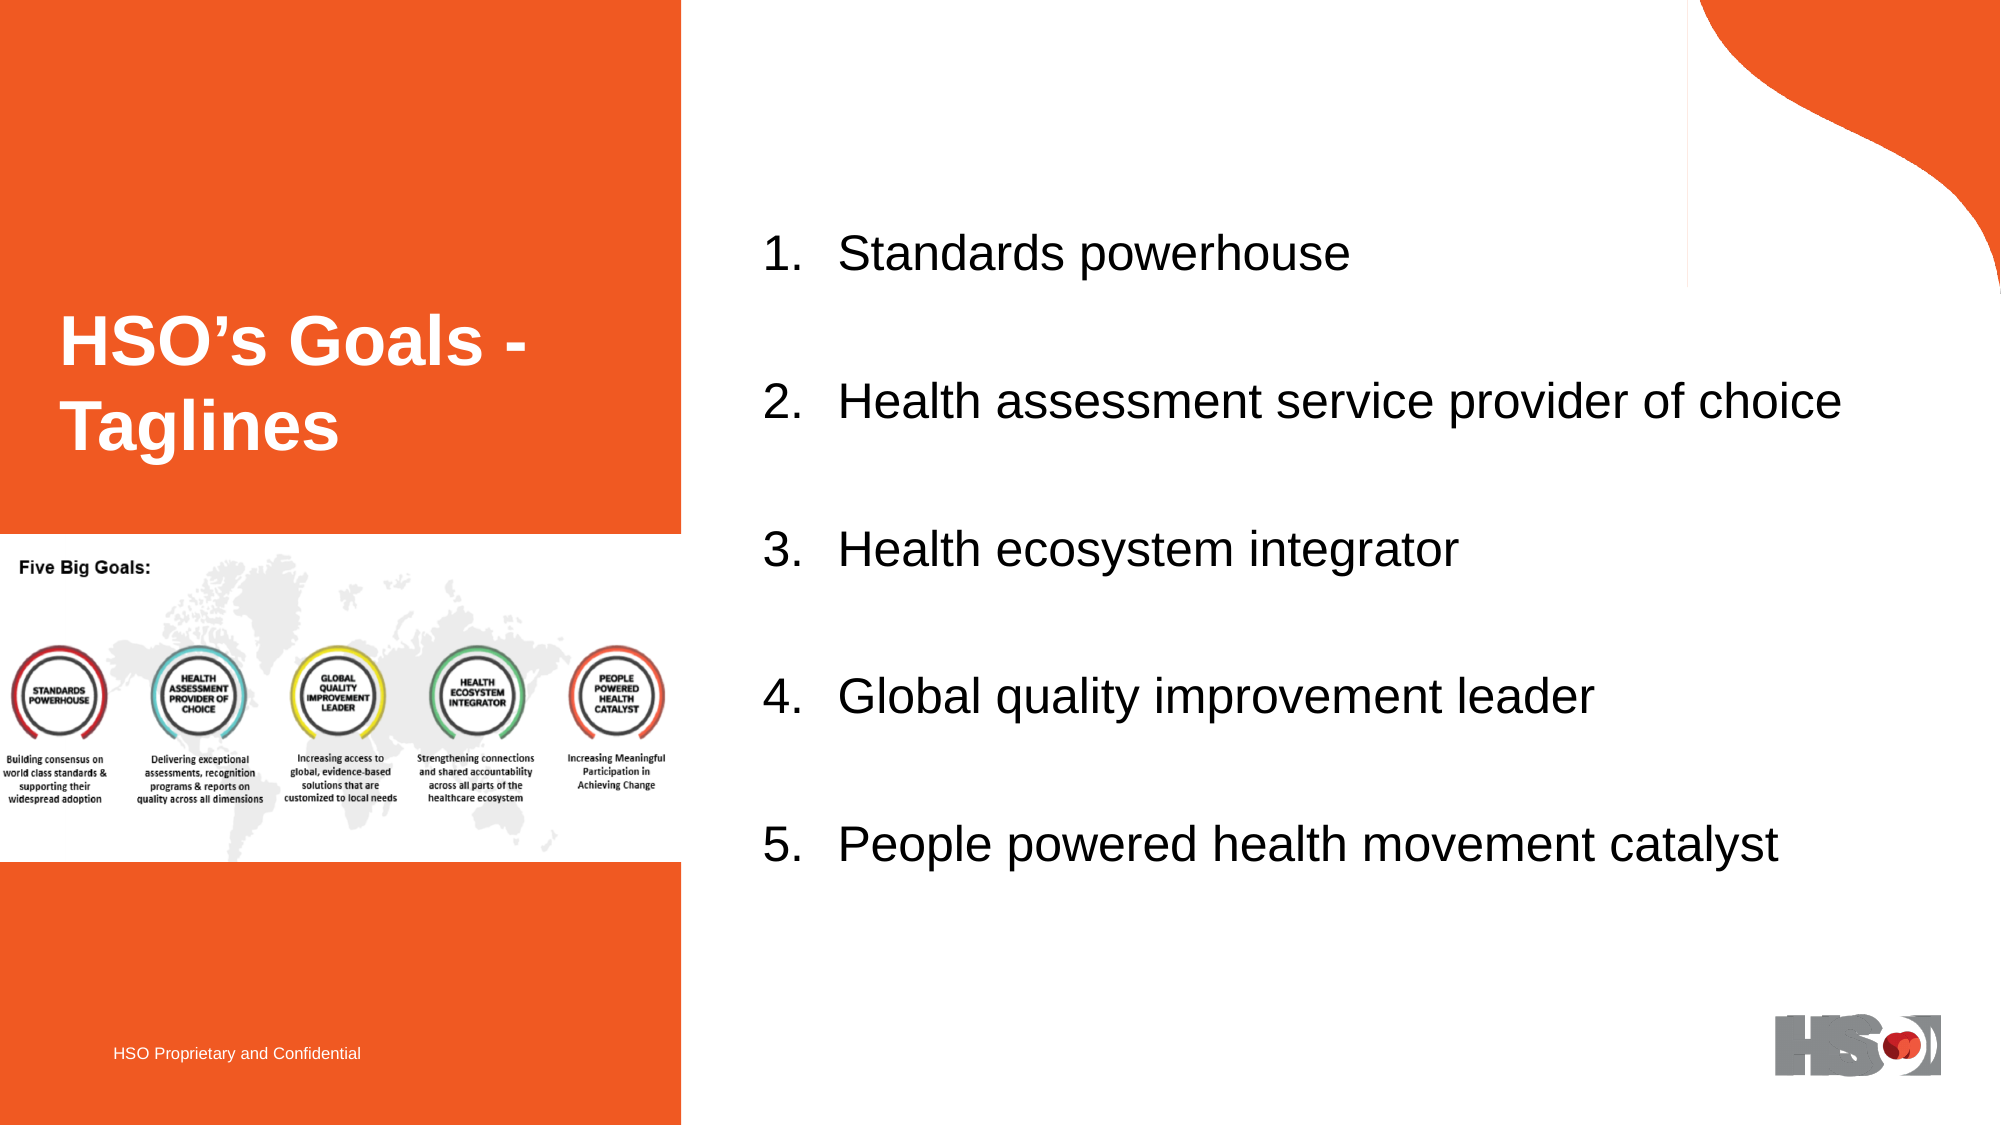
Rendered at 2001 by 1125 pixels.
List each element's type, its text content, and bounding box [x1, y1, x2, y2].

title HSO’s Goals - Taglines [44, 287, 637, 534]
list Standards powerhouse Health assessment service provider of choice Health ecosystem integrator Global quality improvement leader People powered health movement catalyst [681, 219, 1924, 1015]
text_box [0, 863, 682, 1125]
picture [1773, 1014, 1941, 1078]
picture [0, 534, 685, 863]
text_box HSO Proprietary and Confidential [98, 1035, 377, 1071]
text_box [1687, 0, 2000, 328]
text_box [0, 0, 682, 534]
